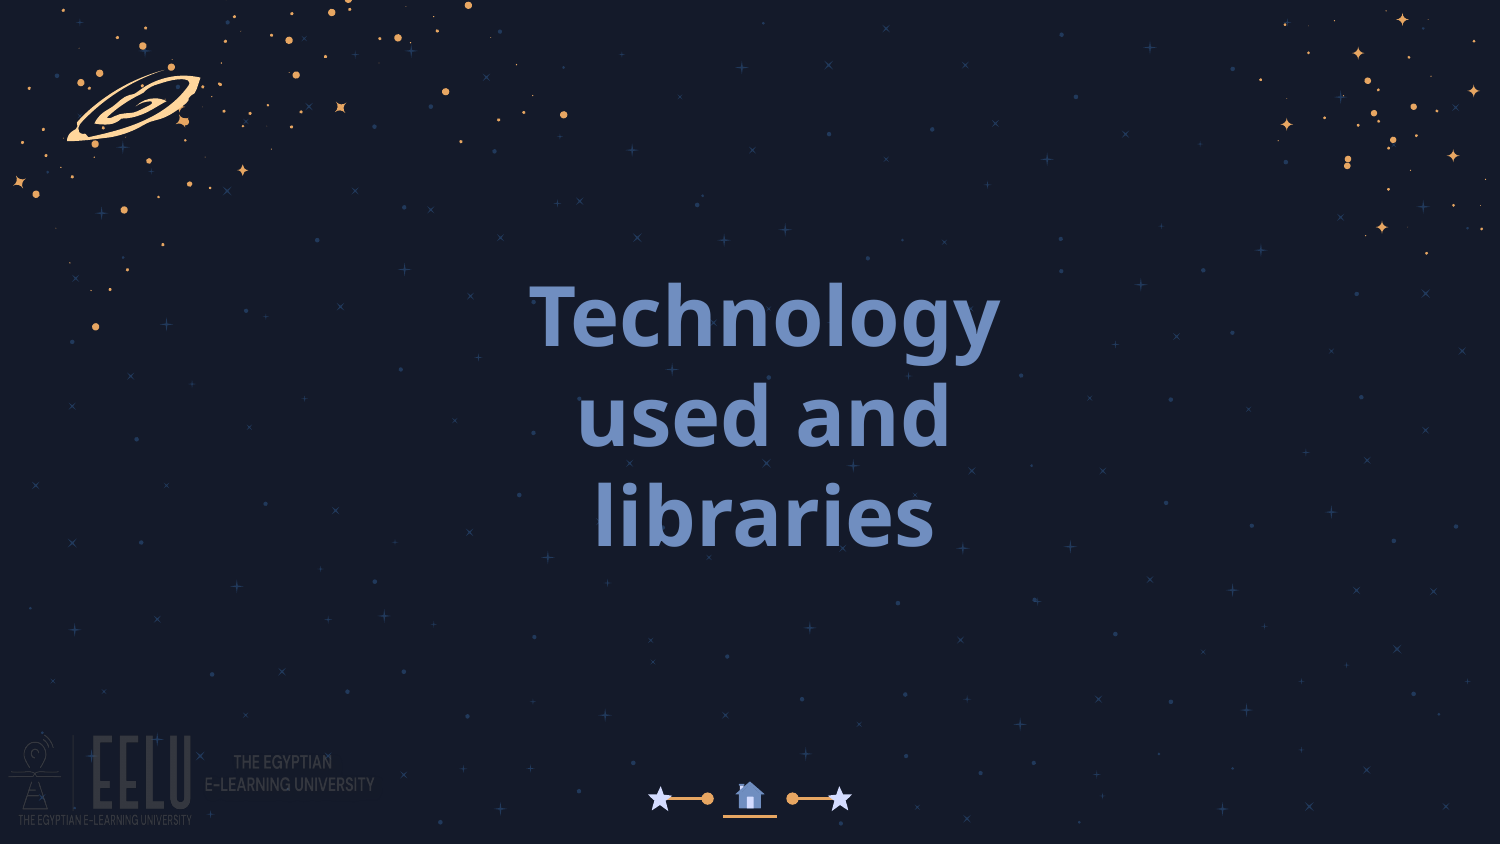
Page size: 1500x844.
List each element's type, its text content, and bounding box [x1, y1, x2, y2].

picture [0, 706, 384, 829]
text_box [722, 781, 778, 817]
text_box [639, 780, 708, 817]
title Technology used and libraries [481, 304, 1048, 523]
text_box [792, 780, 861, 817]
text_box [647, 785, 708, 812]
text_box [792, 785, 853, 812]
